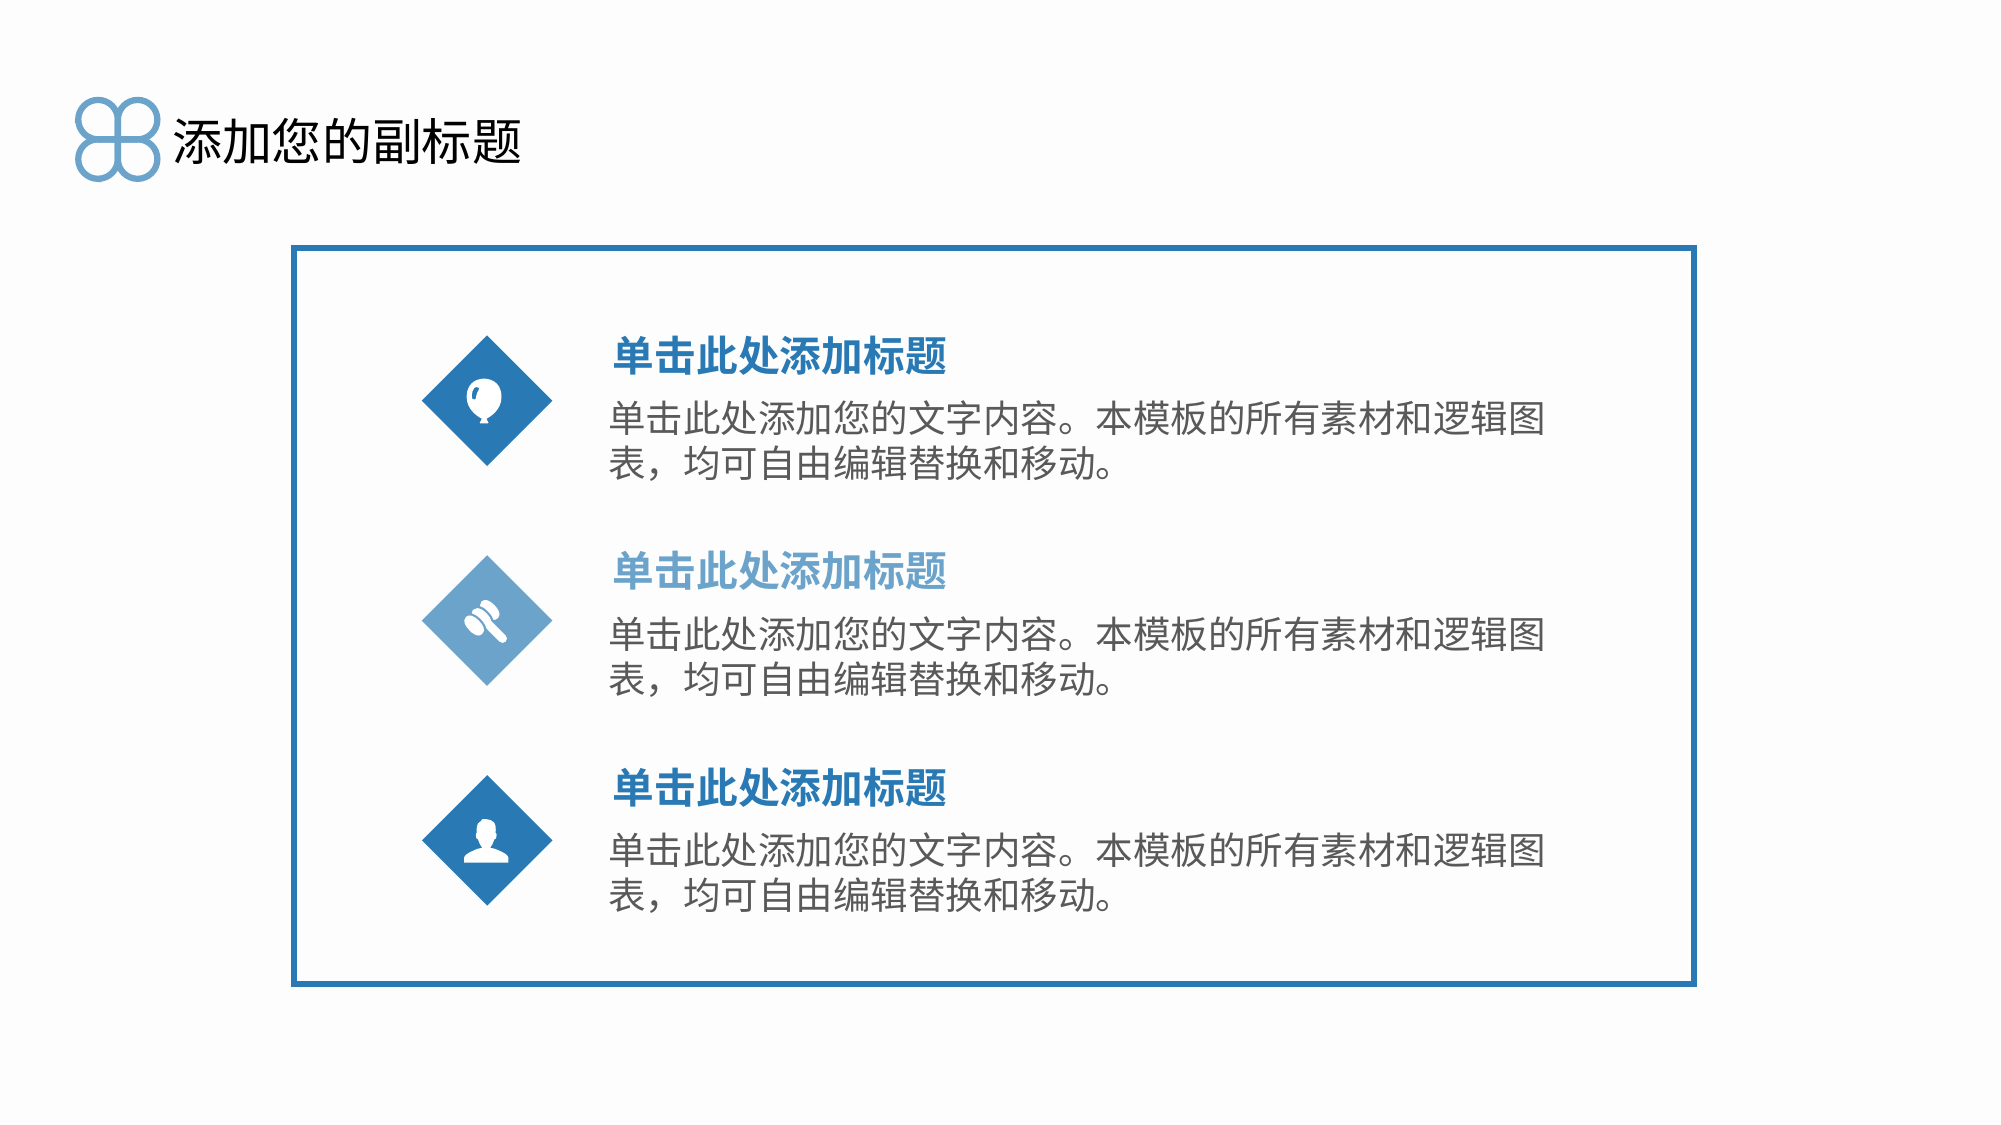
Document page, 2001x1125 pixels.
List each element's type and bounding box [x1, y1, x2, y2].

text_box [78, 99, 566, 179]
text_box [293, 247, 1695, 985]
text_box [462, 597, 508, 643]
